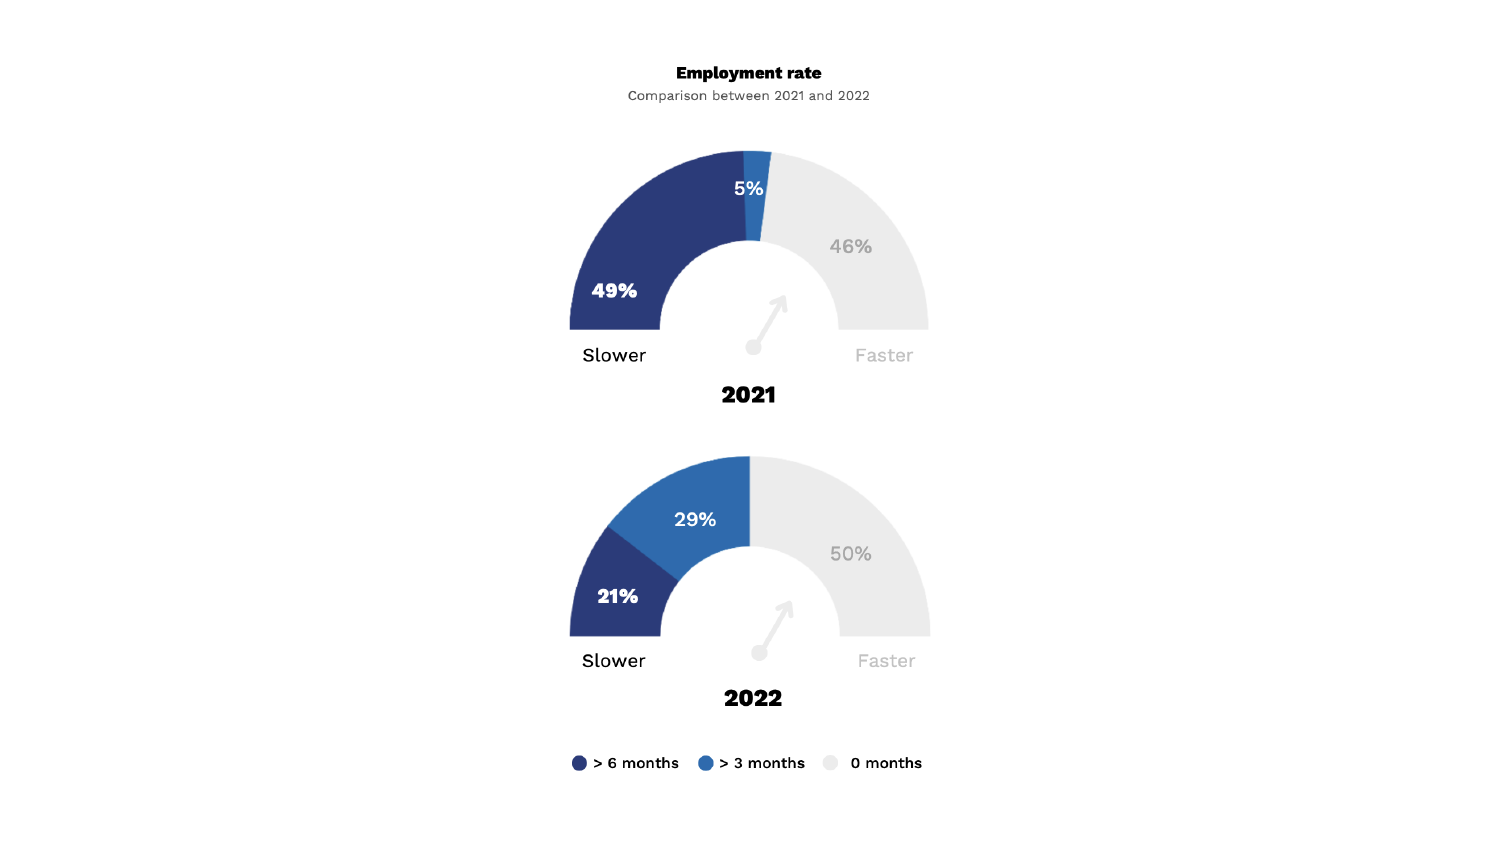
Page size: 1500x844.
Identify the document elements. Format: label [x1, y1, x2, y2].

picture [514, 42, 986, 802]
